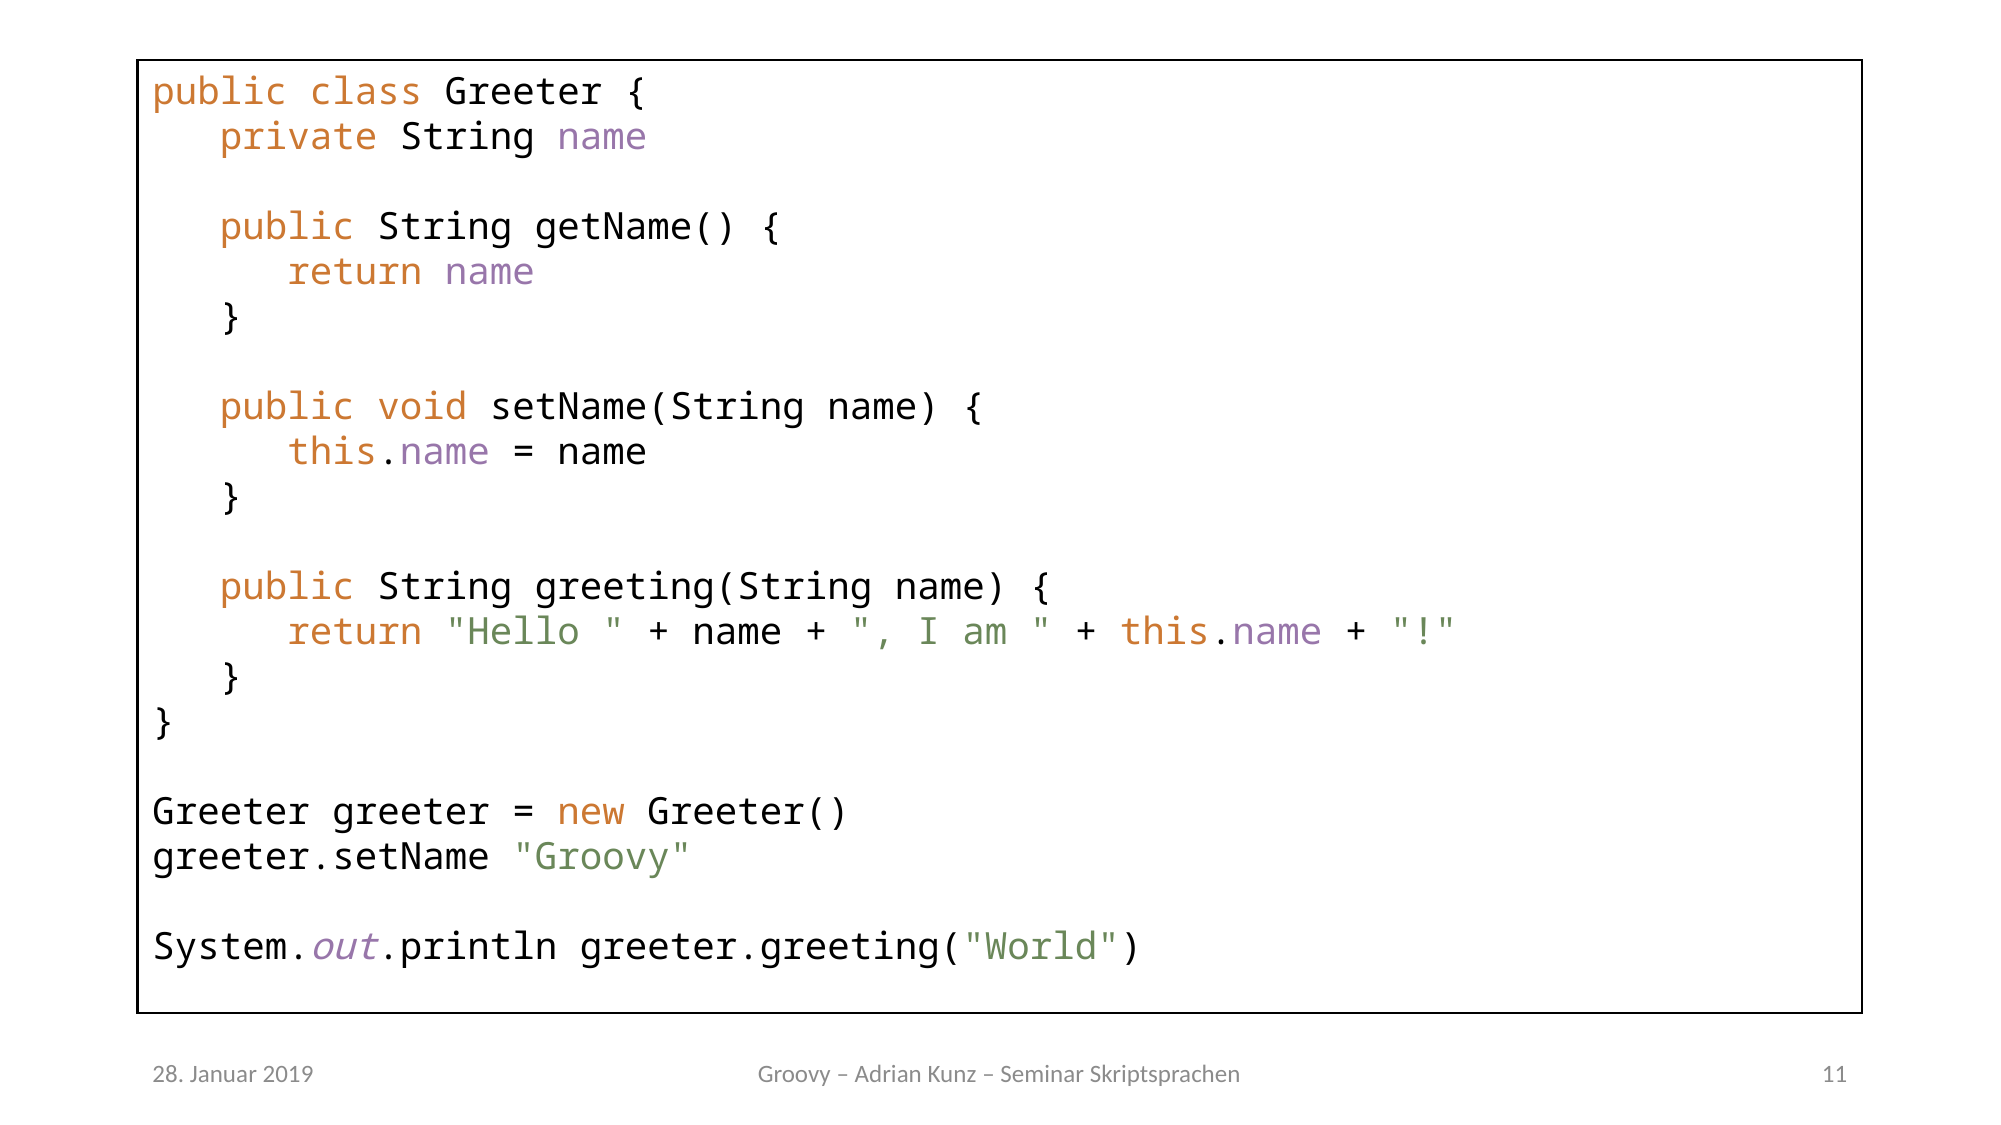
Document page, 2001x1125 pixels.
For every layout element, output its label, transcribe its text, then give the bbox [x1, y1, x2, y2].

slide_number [137, 1042, 588, 1103]
list public class Greeter { private String name public String getName() { return name } public void setName(String name) { this.name = name } public String greeting(String name) { return "Hello " + name + ", I am " + this.name + "!" } } Greeter greeter = new Greeter() greeter.setName "Groovy" System.out.println greeter.greeting("World") [136, 59, 1863, 1014]
slide_number 11 [1412, 1042, 1863, 1103]
footer Groovy – Adrian Kunz – Seminar Skriptsprachen [662, 1042, 1338, 1103]
